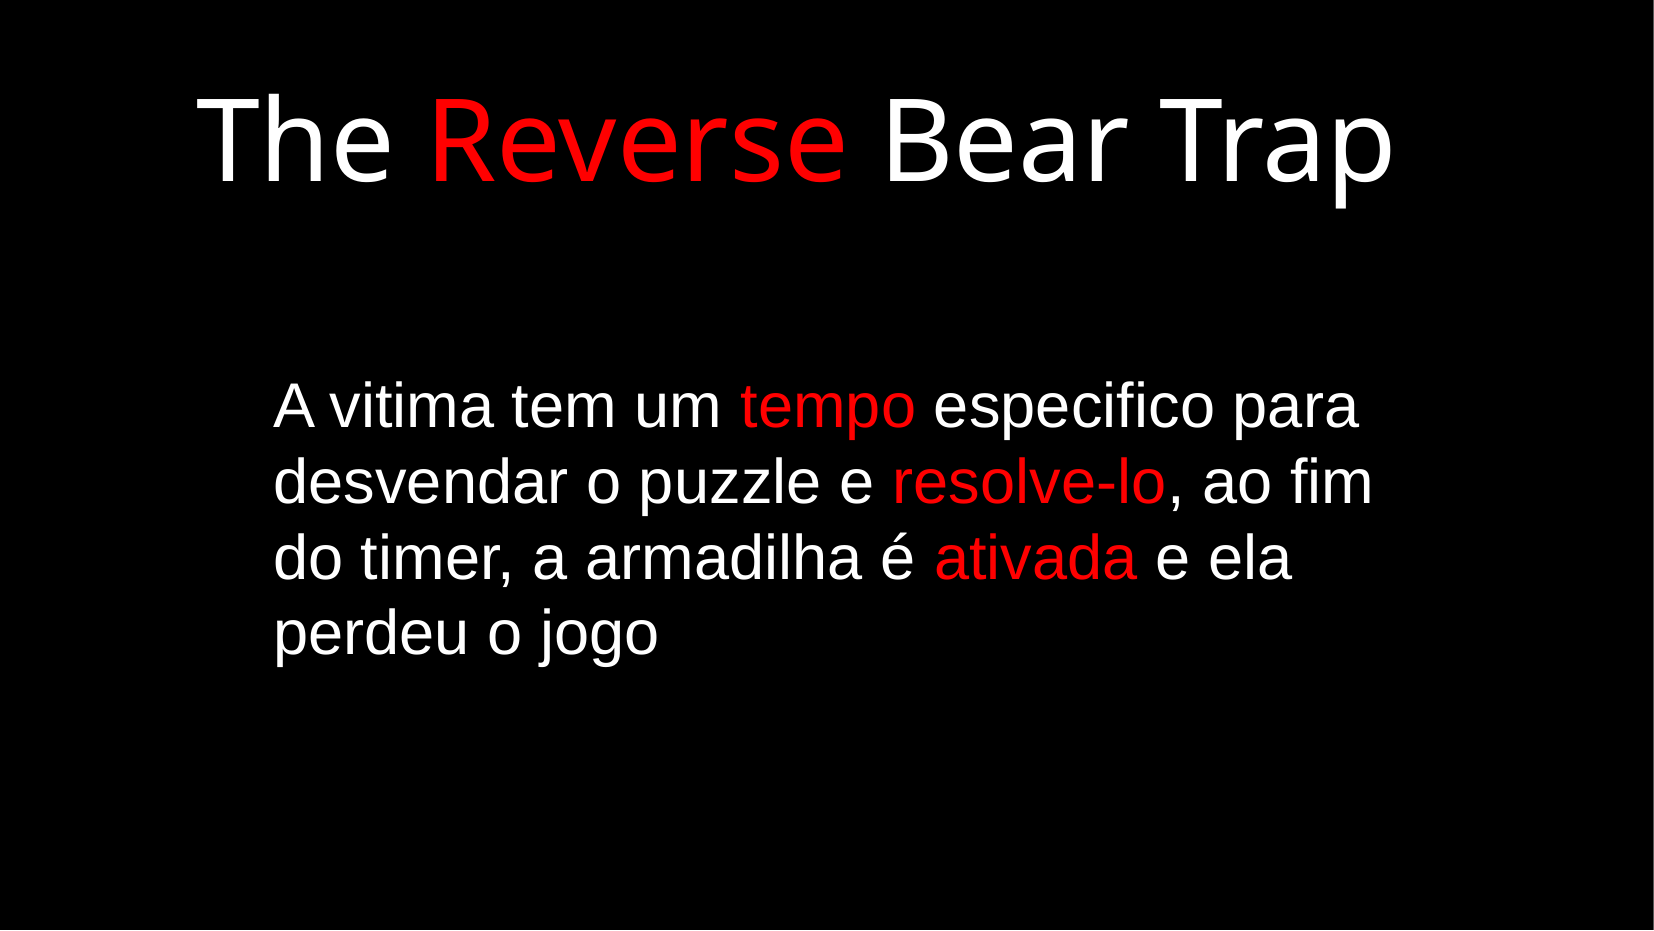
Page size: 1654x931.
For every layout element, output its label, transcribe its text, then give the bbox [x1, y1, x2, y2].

text_box A vitima tem um tempo especifico para desvendar o puzzle e resolve-lo, ao fim do timer, a armadilha é ativada e ela perdeu o jogo [258, 357, 1396, 676]
text_box The Reverse Bear Trap [181, 59, 1550, 213]
